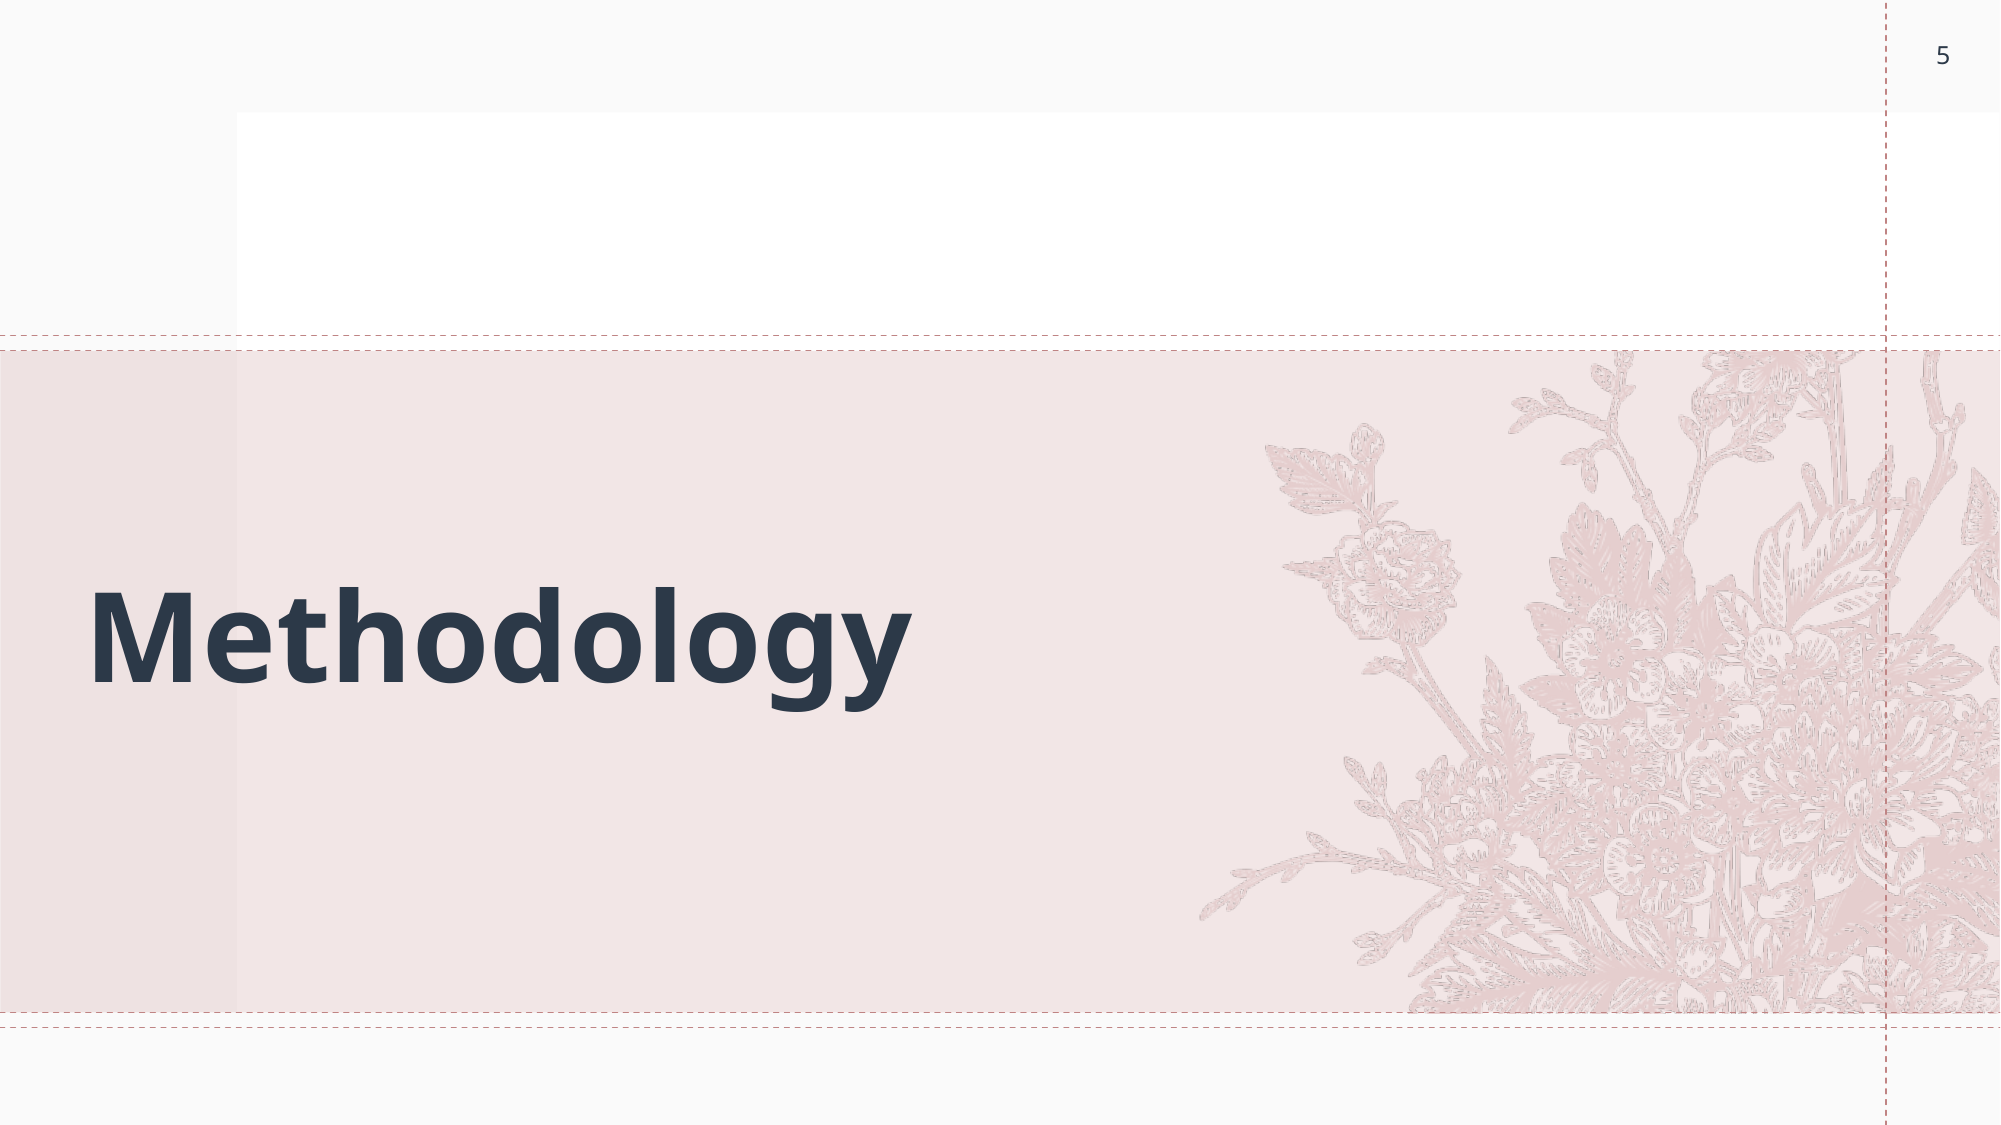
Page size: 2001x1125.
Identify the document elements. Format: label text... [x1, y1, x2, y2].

list Methodology [69, 372, 1838, 965]
slide_number 5 [1886, 0, 2000, 113]
picture [1142, 351, 2000, 1014]
